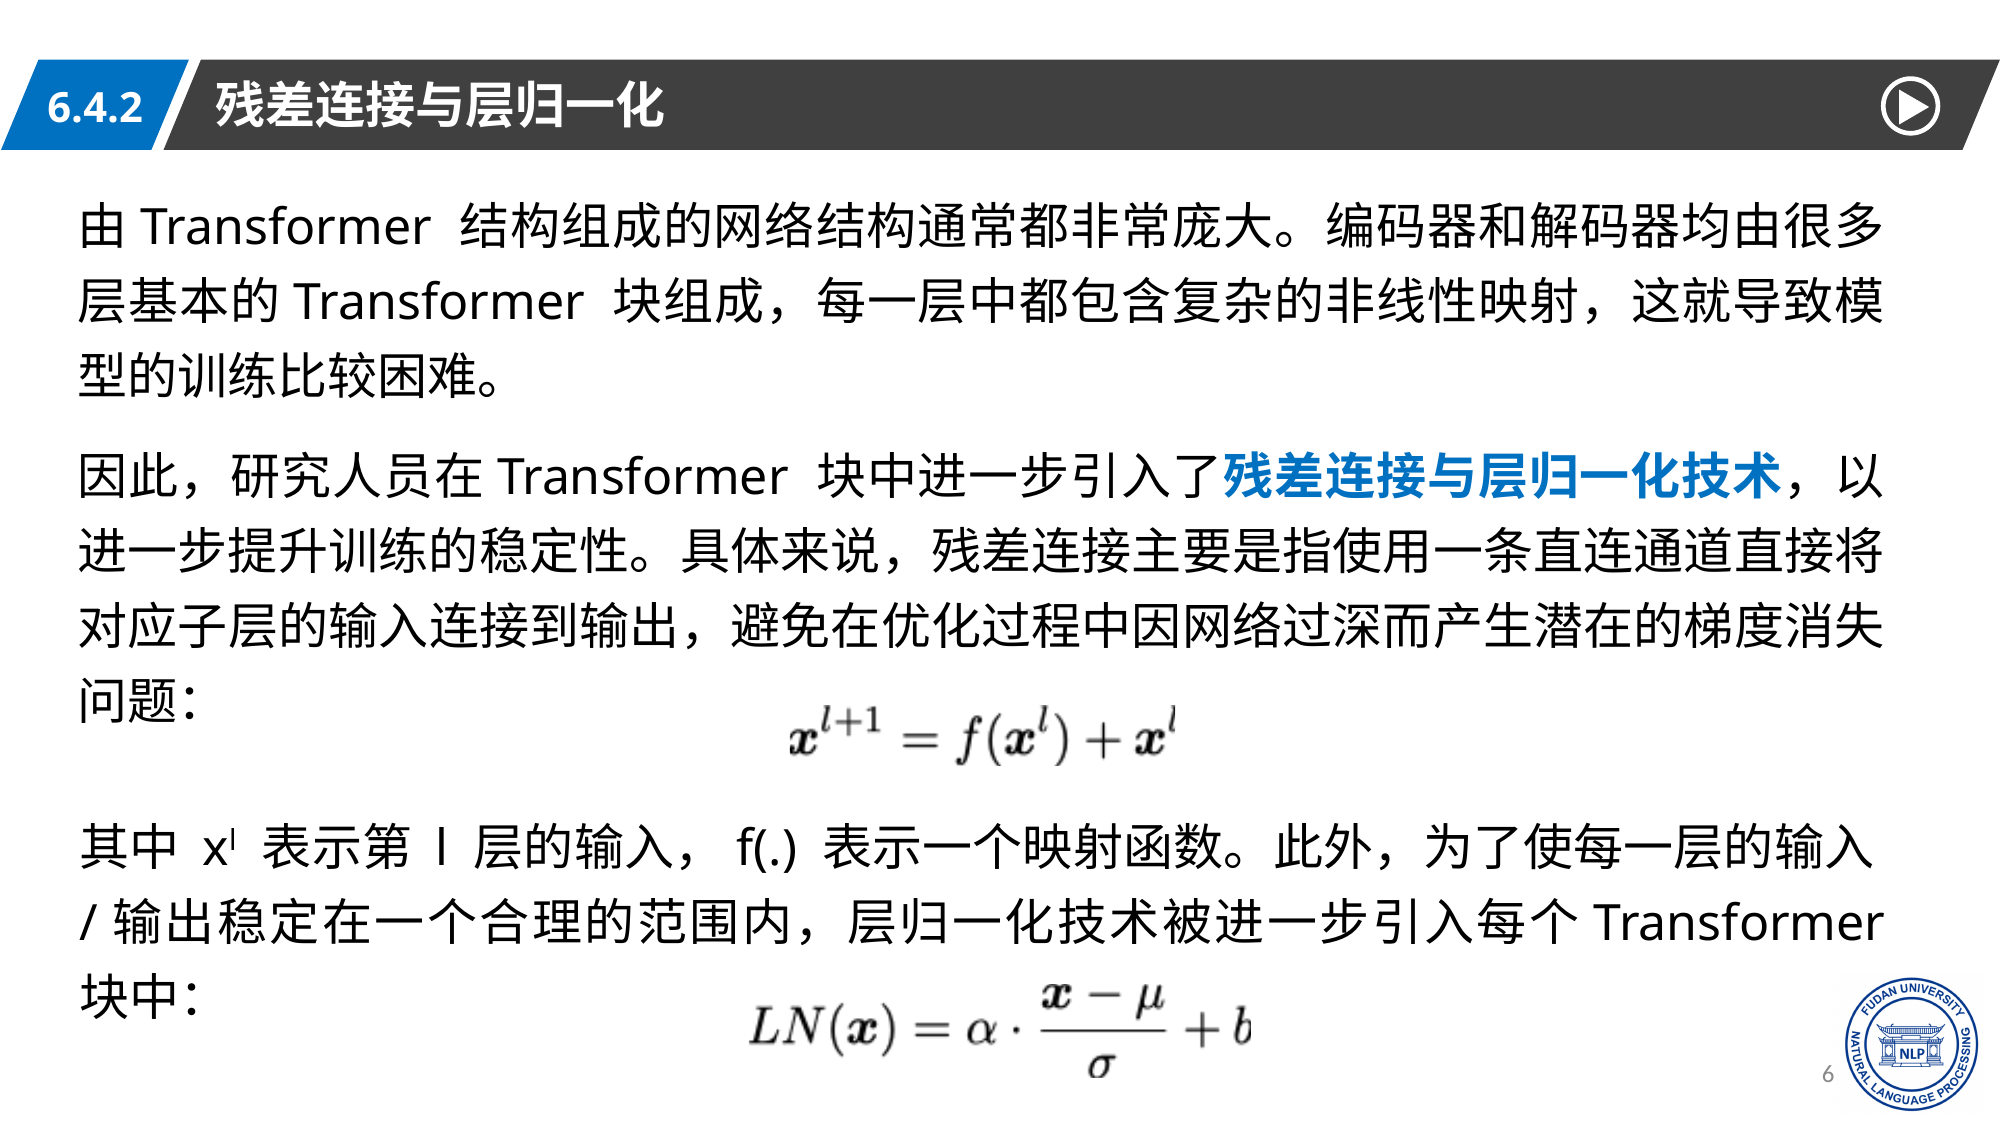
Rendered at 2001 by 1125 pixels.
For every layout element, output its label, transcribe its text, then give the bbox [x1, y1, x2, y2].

slide_number 65 [1412, 1042, 1863, 1103]
text_box [1, 89, 157, 150]
text_box [32, 59, 189, 120]
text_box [1883, 78, 1939, 134]
text_box 残差连接与层归一化 [201, 66, 681, 142]
text_box 其中 xl 表示第 l 层的输入，f(.) 表示一个映射函数。此外，为了使每一层的输入/输出稳定在一个合理的范围内，层归一化技术被进一步引入每个Transformer 块中： [64, 793, 1901, 1034]
text_box 6.4.2 [26, 73, 164, 138]
text_box [163, 59, 2000, 150]
picture [748, 983, 1252, 1079]
picture [789, 705, 1176, 766]
text_box 由Transformer 结构组成的网络结构通常都非常庞大。编码器和解码器均由很多层基本的Transformer 块组成，每一层中都包含复杂的非线性映射，这就导致模型的训练比较困难。 因此，研究人员在Transformer 块中进一步引入了残差连接与层归一化技术，以进一步提升训练的稳定性。具体来说，残差连接主要是指使用一条直连通道直接将对应子层的输入连接到输出，避免在优化过程中因网络过深而产生潜在的梯度消失问题： [62, 171, 1900, 737]
picture [1834, 972, 1985, 1117]
